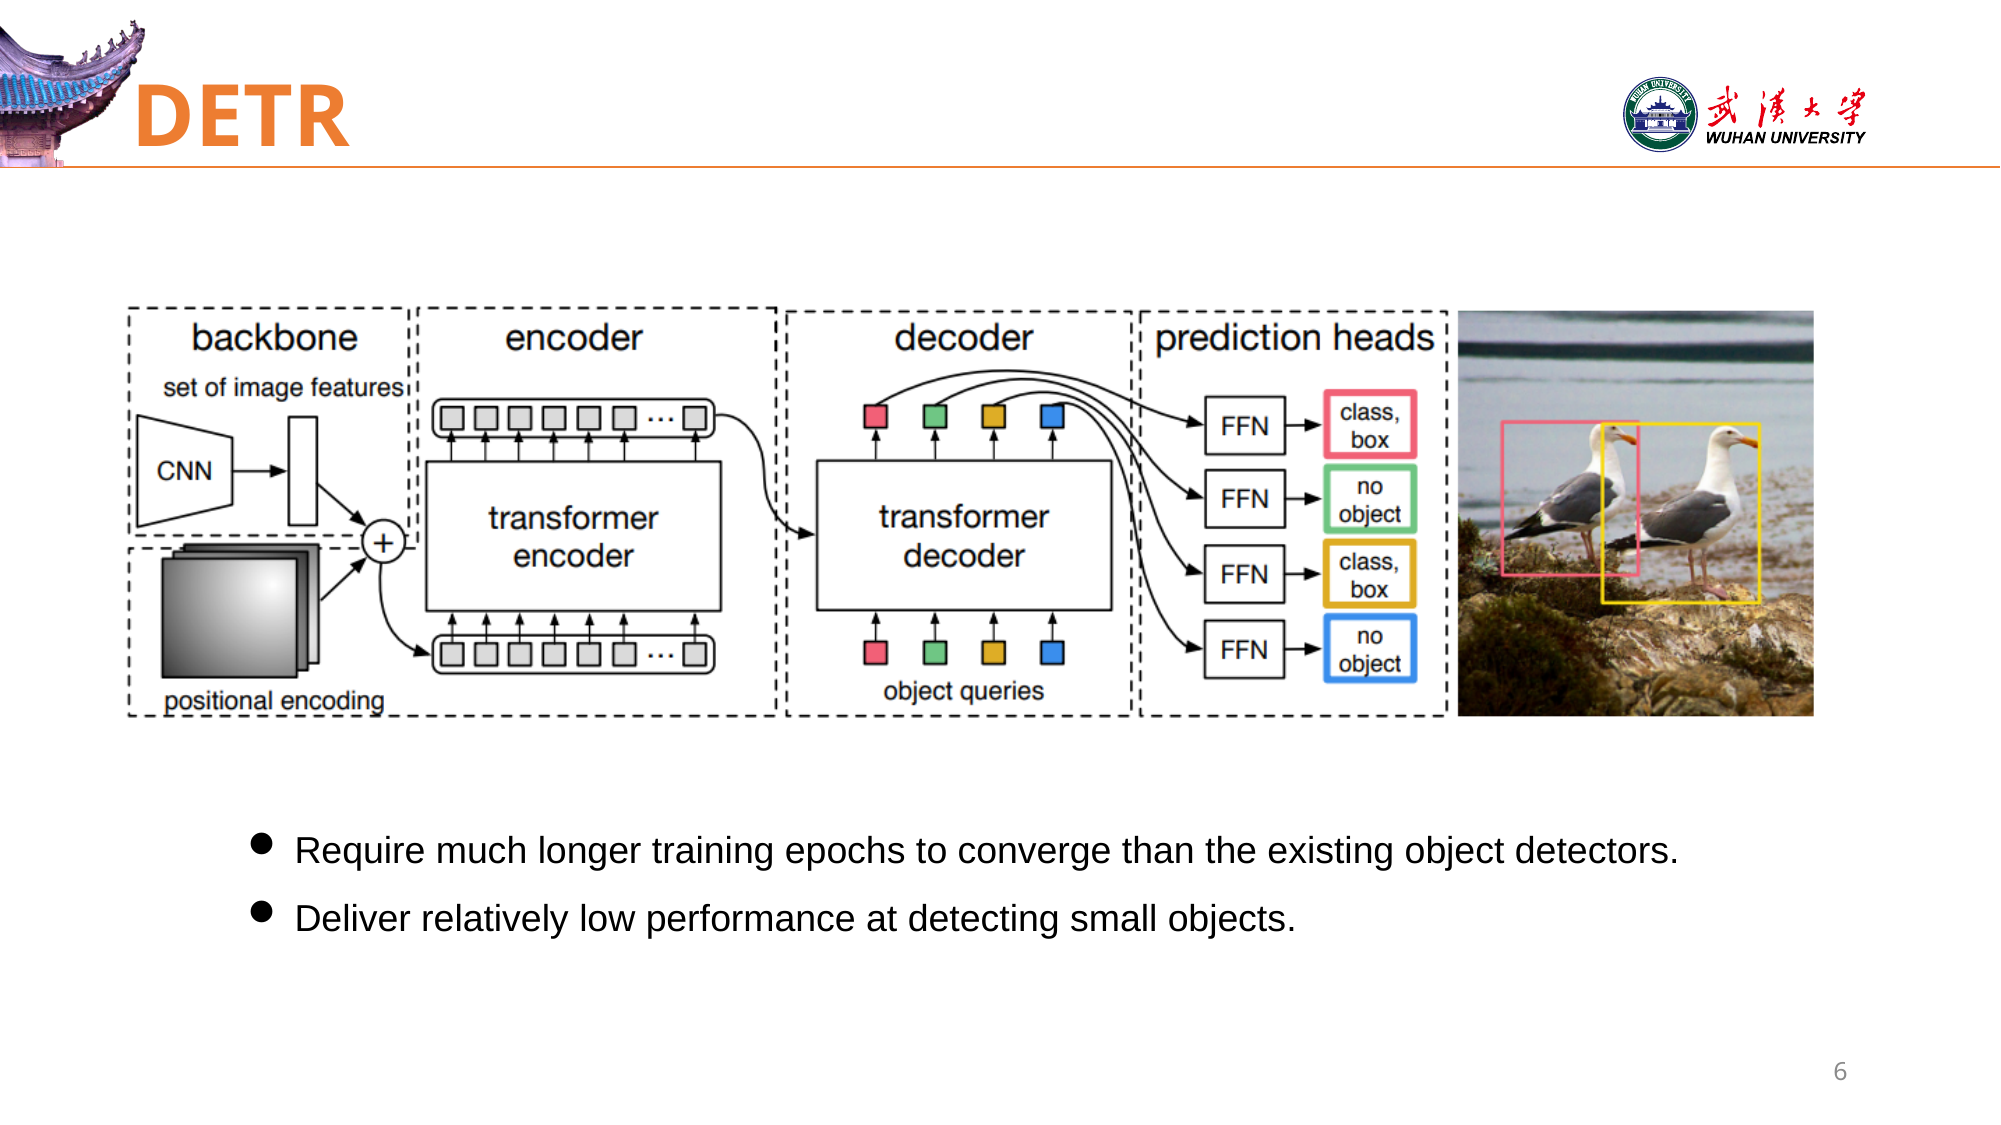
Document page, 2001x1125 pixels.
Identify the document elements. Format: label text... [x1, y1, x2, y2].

picture [0, 9, 158, 167]
picture [84, 269, 1860, 771]
slide_number 6 [1412, 1042, 1863, 1103]
text_box Require much longer training epochs to converge than the existing object detectors. Deliver relatively low performance at detecting small objects. [232, 796, 1712, 947]
title DETR [131, 64, 1604, 174]
